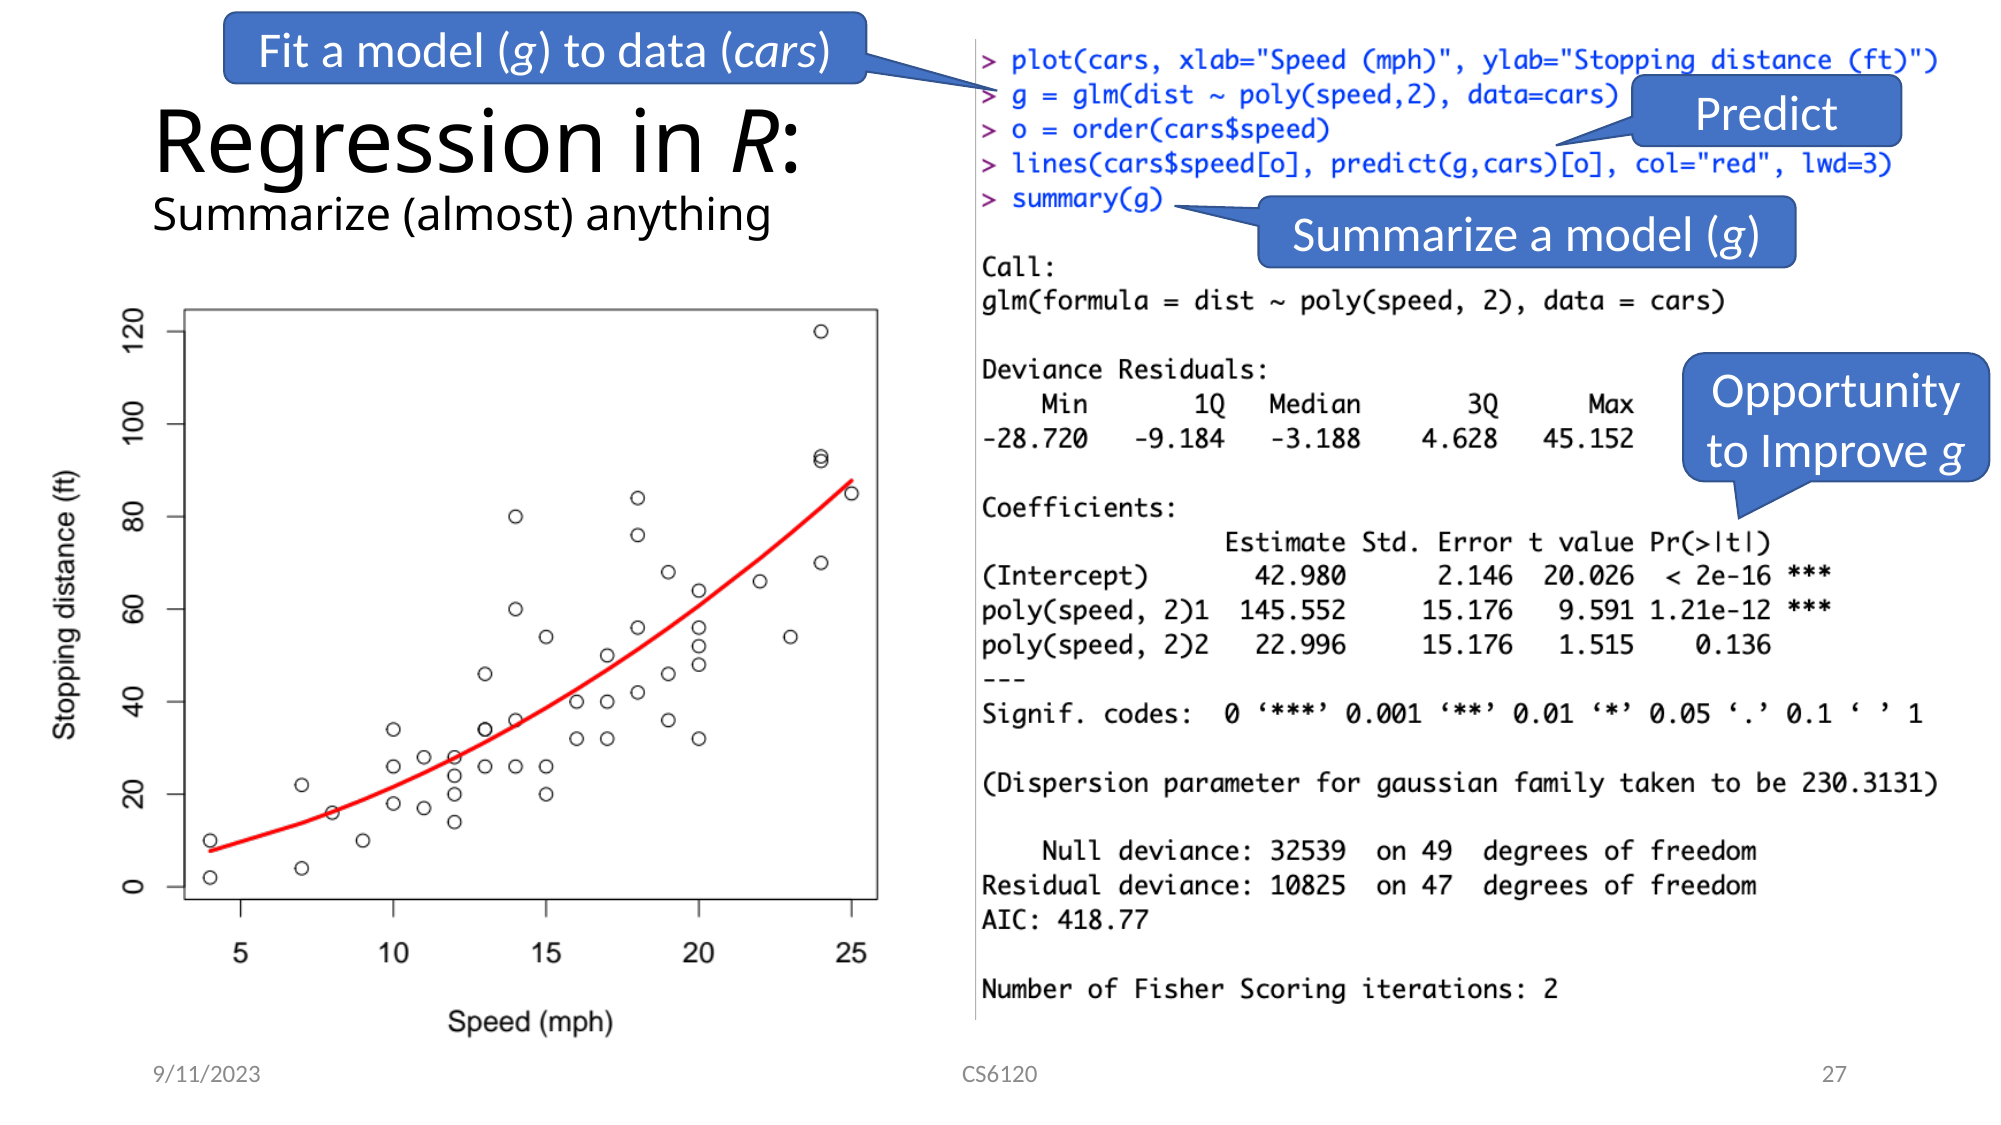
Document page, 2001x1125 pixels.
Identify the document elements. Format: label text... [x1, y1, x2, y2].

footer CS6120 [662, 1042, 1338, 1103]
picture [43, 168, 948, 1073]
slide_number 27 [1412, 1042, 1863, 1103]
title Regression in R: Summarize (almost) anything [137, 59, 920, 168]
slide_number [137, 1073, 588, 1103]
picture [975, 39, 1961, 1020]
text_box Fit a model (g) to data (cars) [223, 11, 975, 89]
text_box Opportunity to Improve g [1961, 352, 1991, 483]
